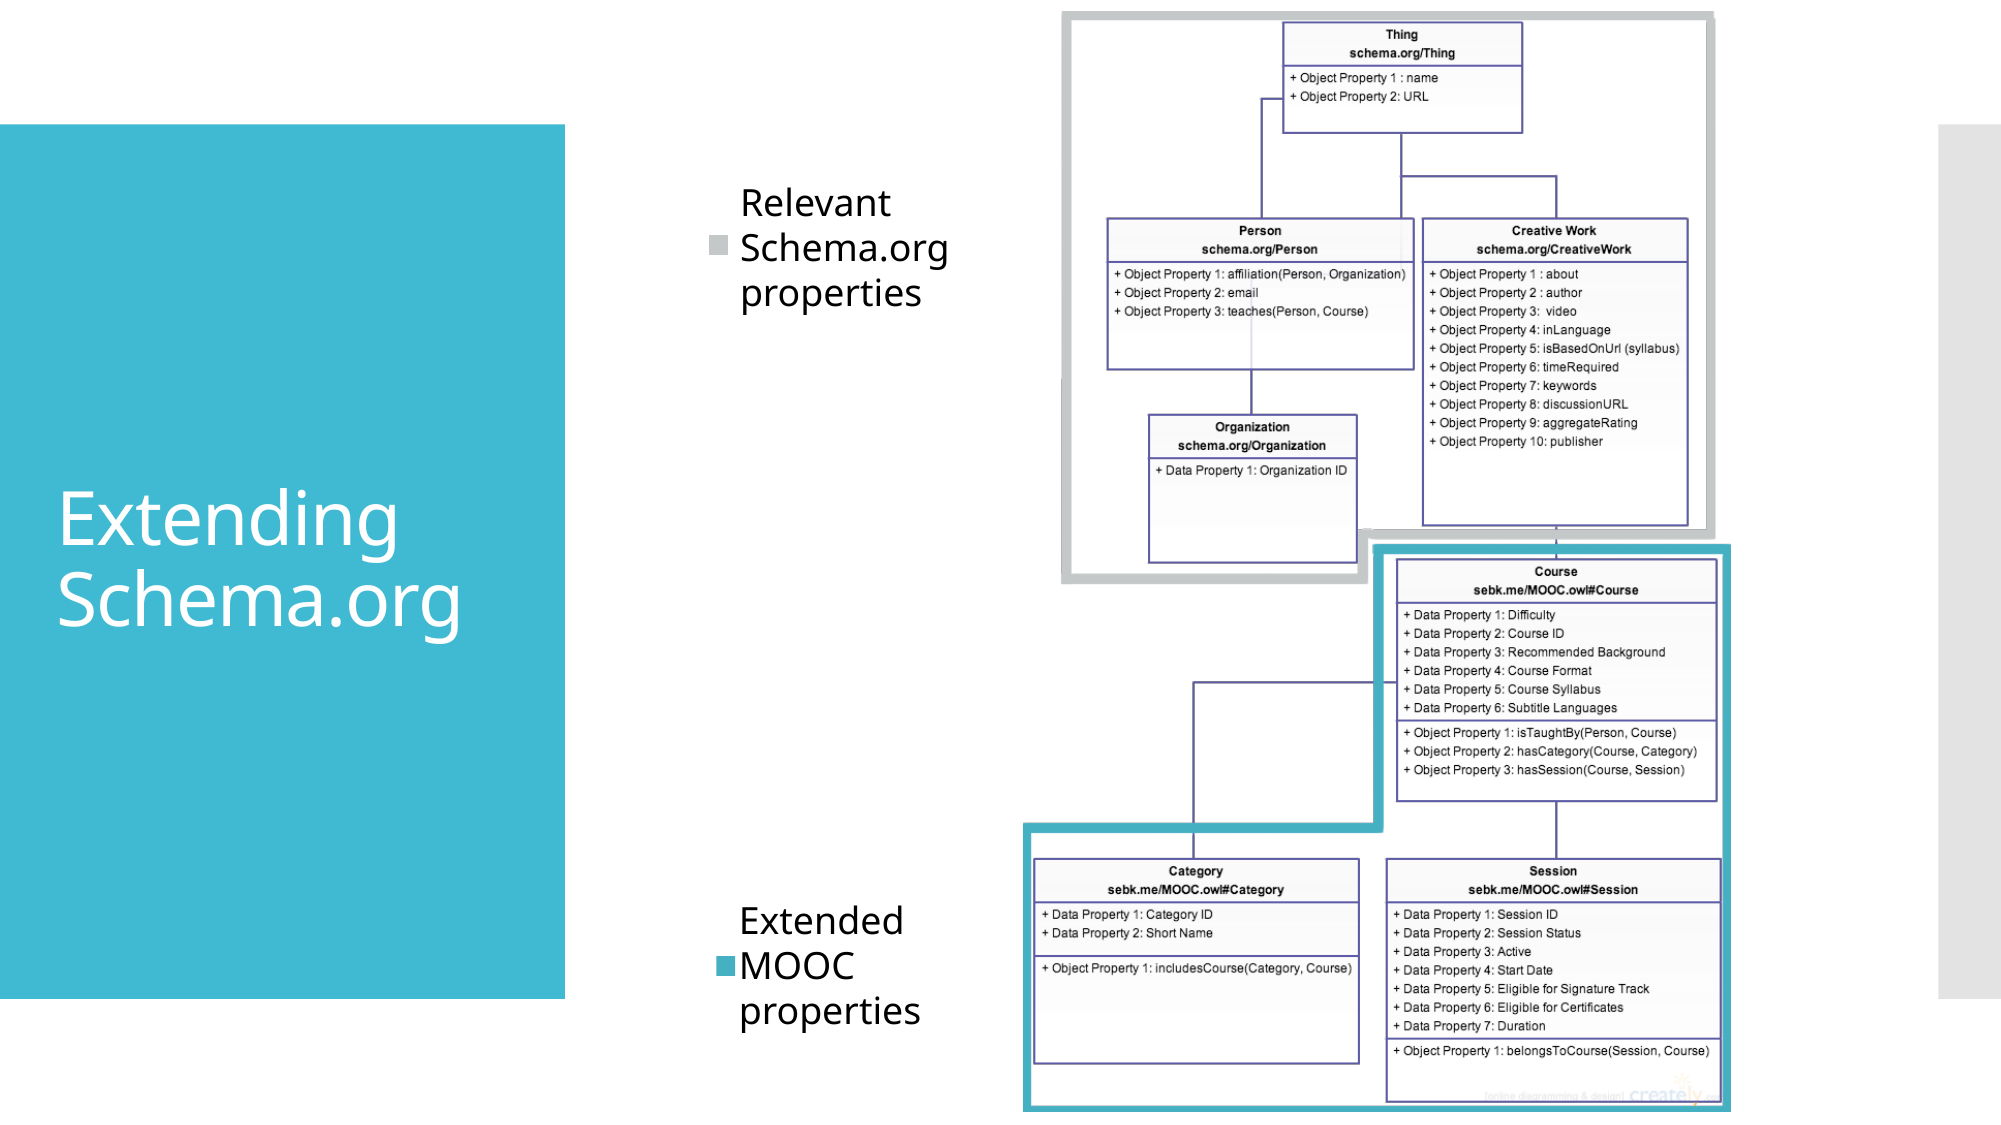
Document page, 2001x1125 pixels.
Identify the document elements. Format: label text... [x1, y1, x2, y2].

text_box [716, 956, 736, 976]
title Extending Schema.org [41, 184, 525, 940]
text_box Extended MOOC properties [724, 889, 937, 1040]
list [1023, 11, 1731, 1113]
text_box Relevant Schema.org properties [725, 171, 965, 322]
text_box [708, 235, 729, 255]
